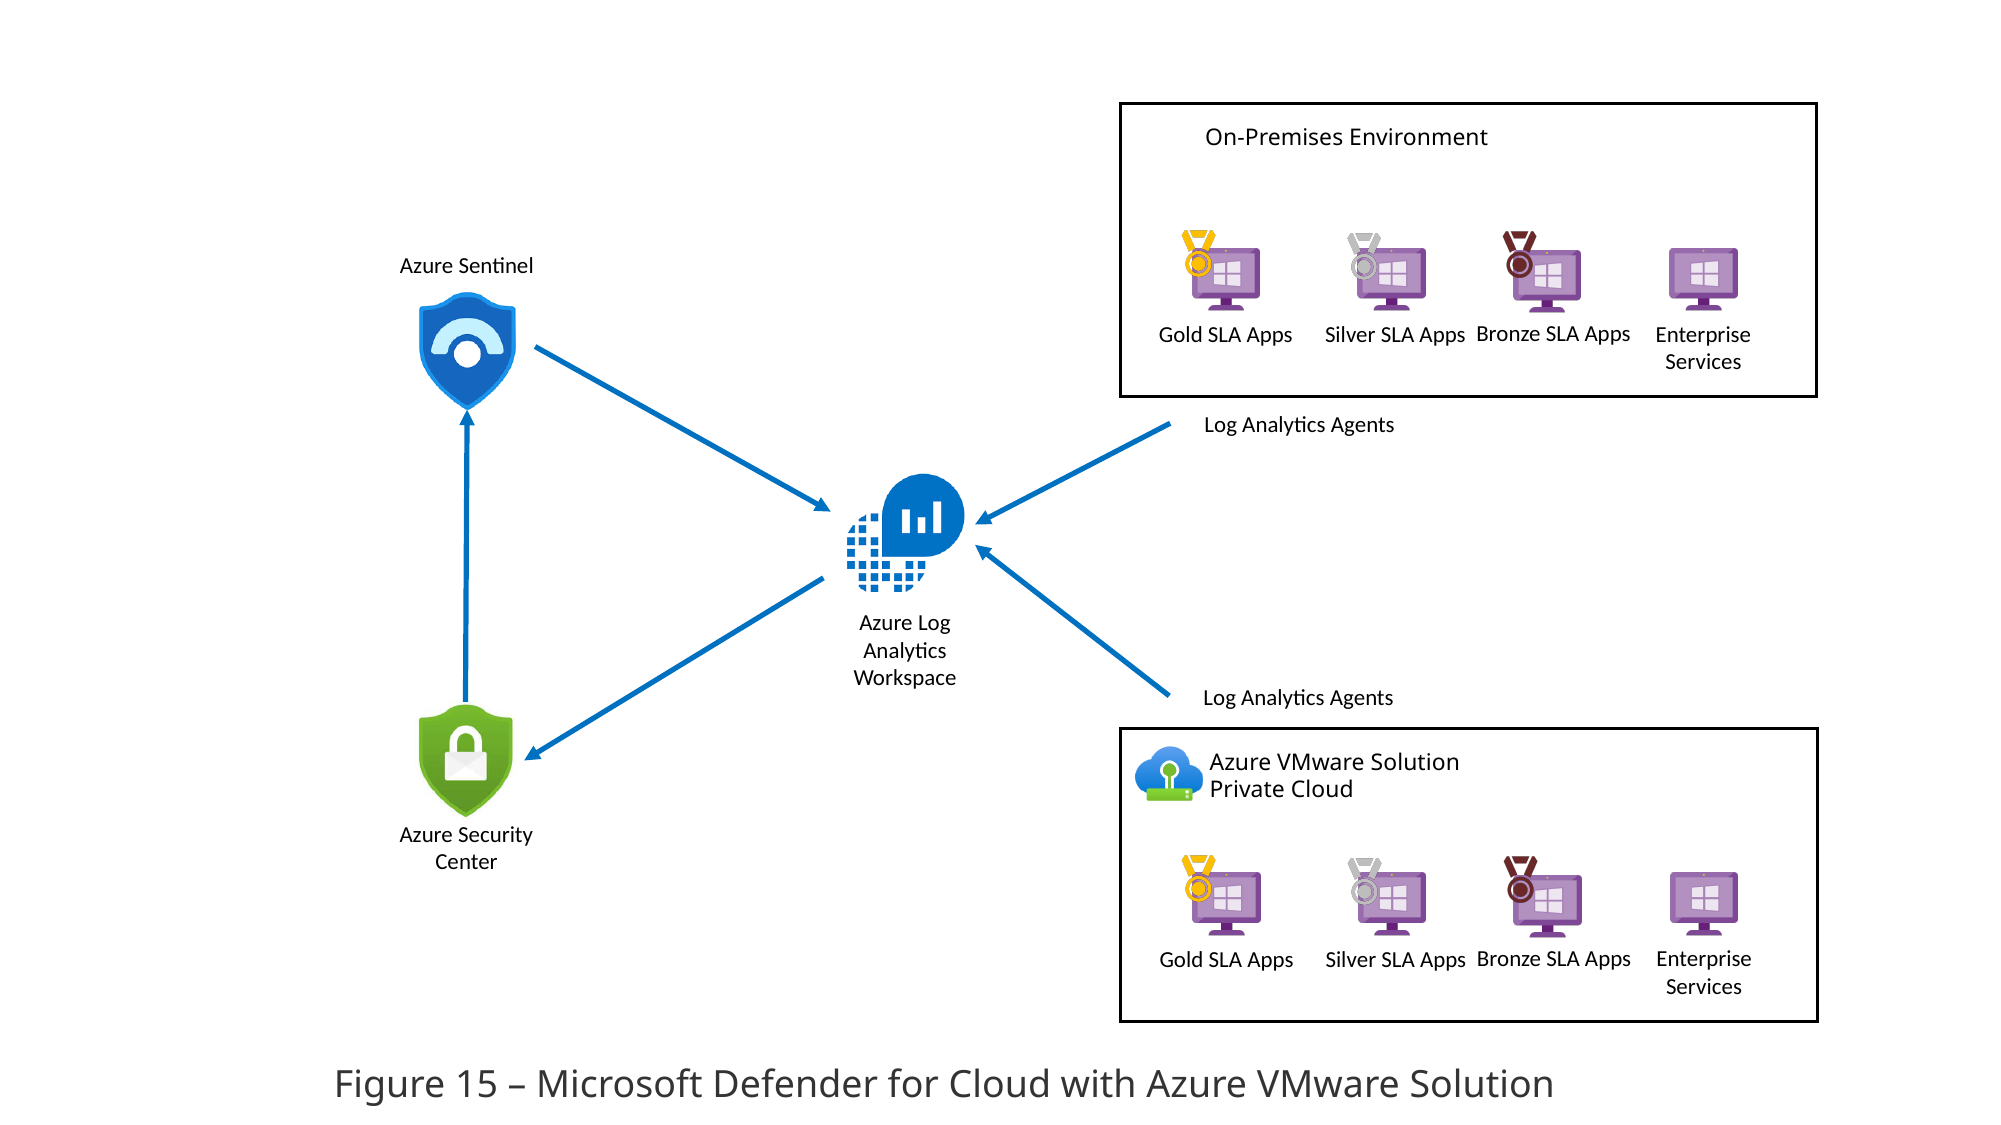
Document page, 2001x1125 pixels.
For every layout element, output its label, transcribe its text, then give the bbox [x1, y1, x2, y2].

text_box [355, 103, 1818, 1022]
text_box Figure 15 – Microsoft Defender for Cloud with Azure VMware Solution [319, 1049, 1826, 1113]
